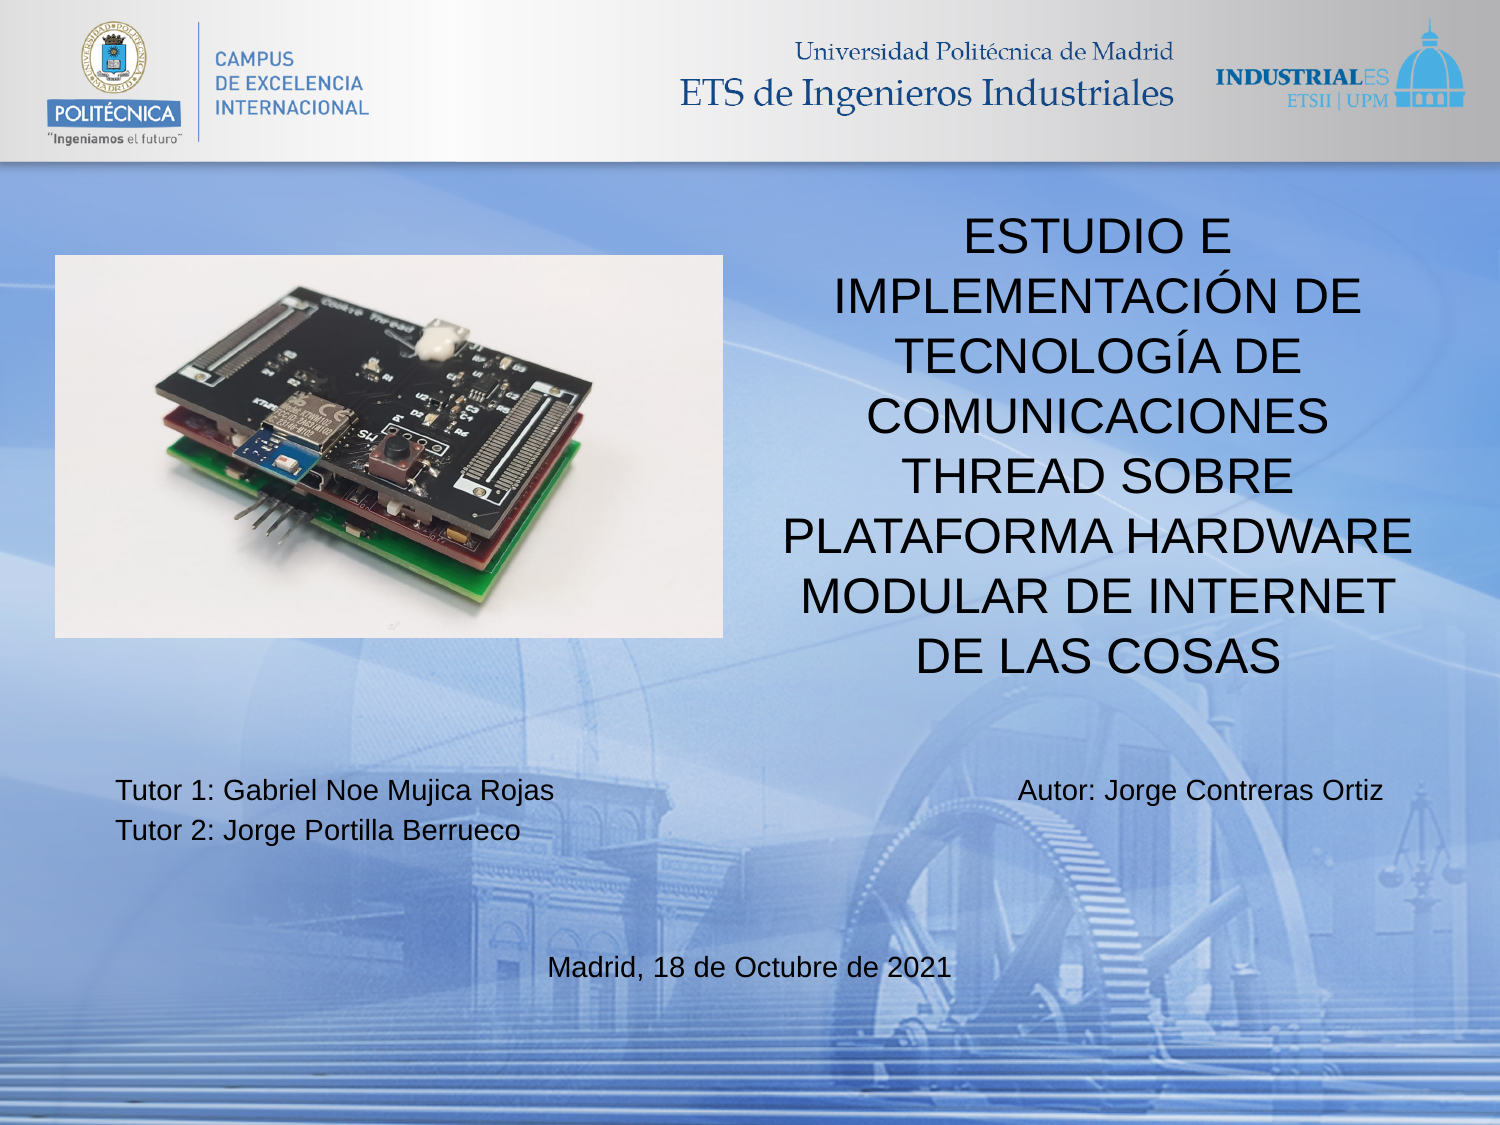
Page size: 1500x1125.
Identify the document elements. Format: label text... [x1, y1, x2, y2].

text_box Autor: Jorge Contreras Ortiz [785, 763, 1400, 823]
text_box Madrid, 18 de Octubre de 2021 [442, 940, 1057, 1000]
picture [0, 0, 1500, 1125]
text_box ESTUDIO E IMPLEMENTACIÓN DE TECNOLOGÍA DE COMUNICACIONES THREAD SOBRE PLATAFORMA HARDWARE MODULAR DE INTERNET DE LAS COSAS [750, 196, 1447, 691]
text_box Tutor 1: Gabriel Noe Mujica Rojas Tutor 2: Jorge Portilla Berrueco [100, 763, 715, 870]
